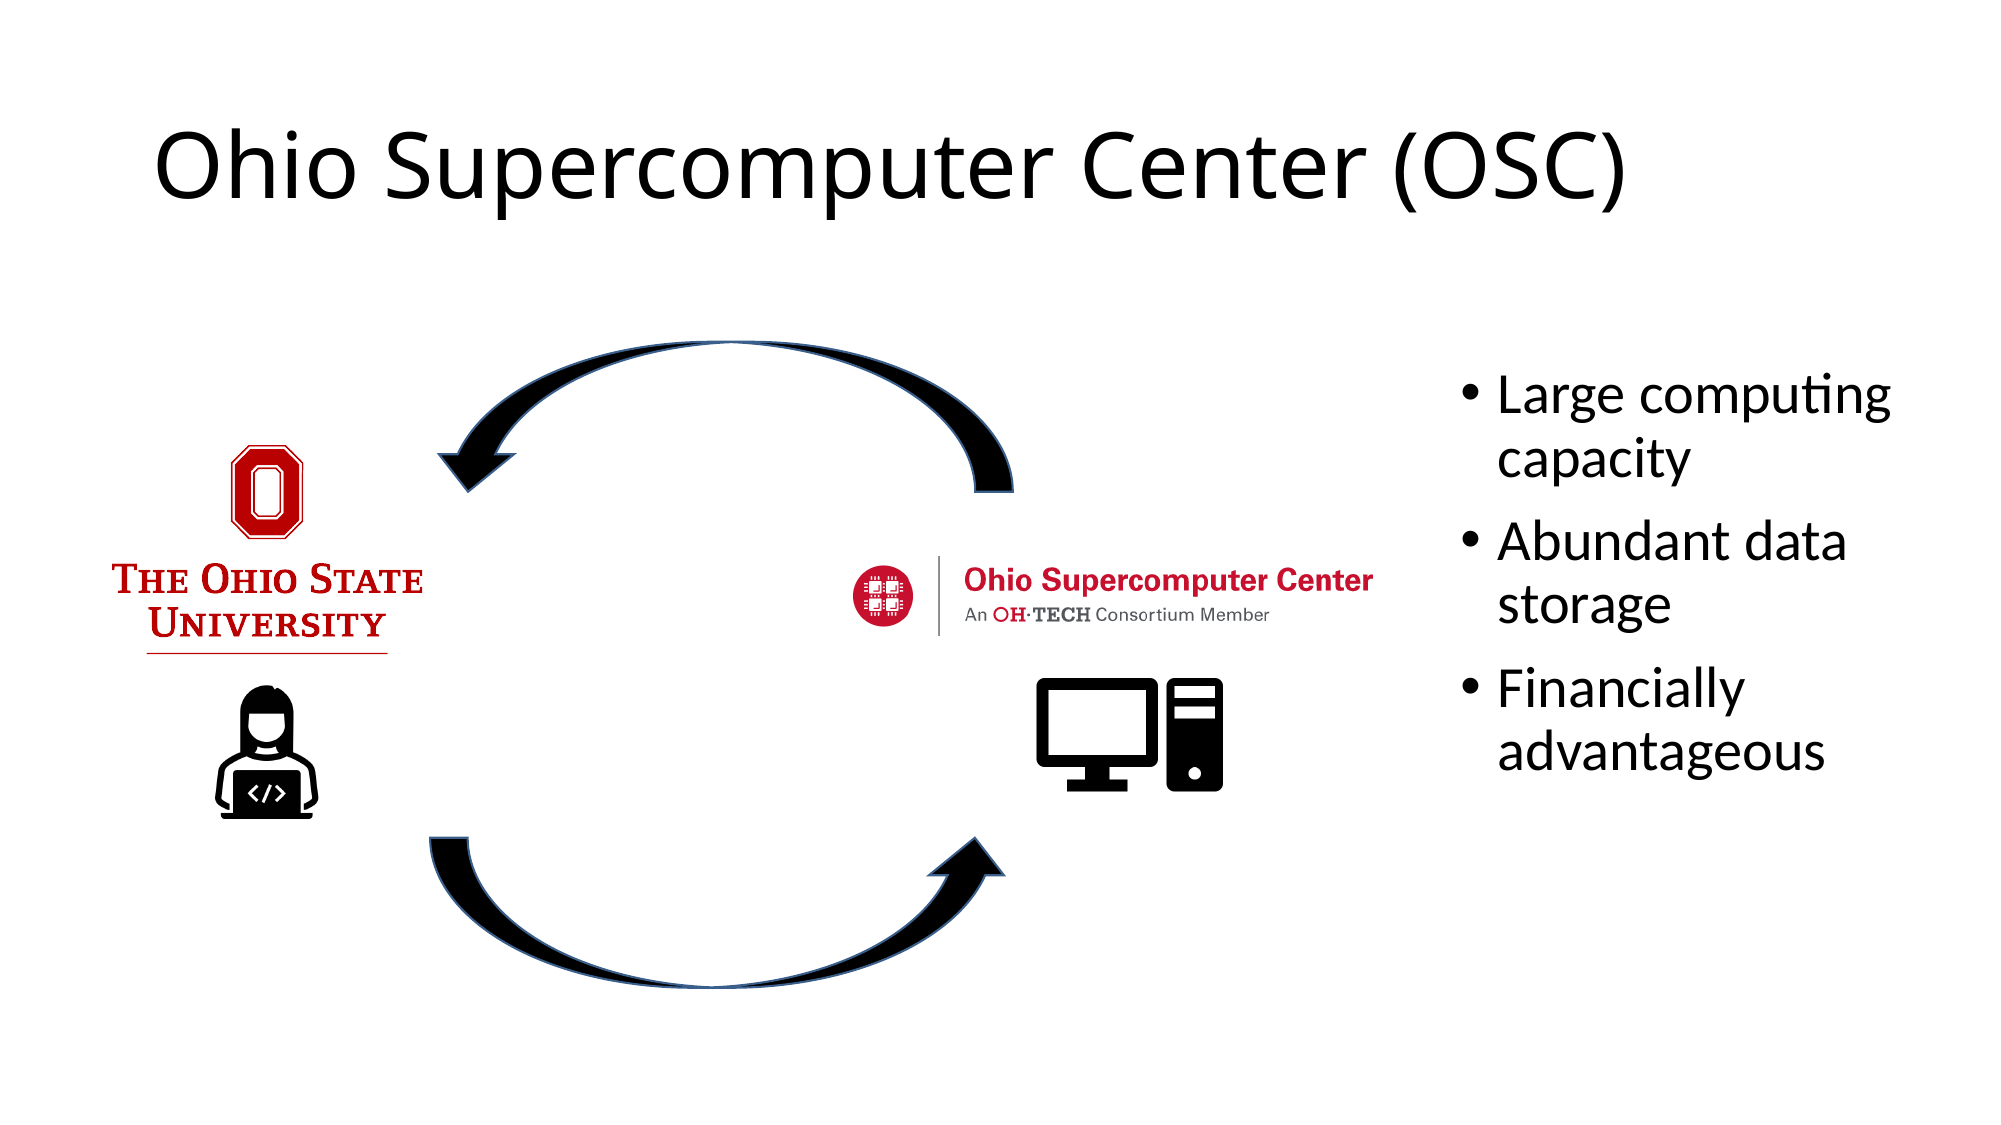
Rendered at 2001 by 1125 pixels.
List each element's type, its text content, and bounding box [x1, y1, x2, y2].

title Ohio Supercomputer Center (OSC) [137, 59, 1863, 278]
picture [103, 436, 431, 663]
picture [849, 546, 1383, 832]
list Large computing capacity Abundant data storage Financially advantageous [1445, 356, 1938, 970]
picture [191, 671, 342, 822]
text_box [429, 836, 1007, 989]
text_box [436, 340, 1014, 494]
